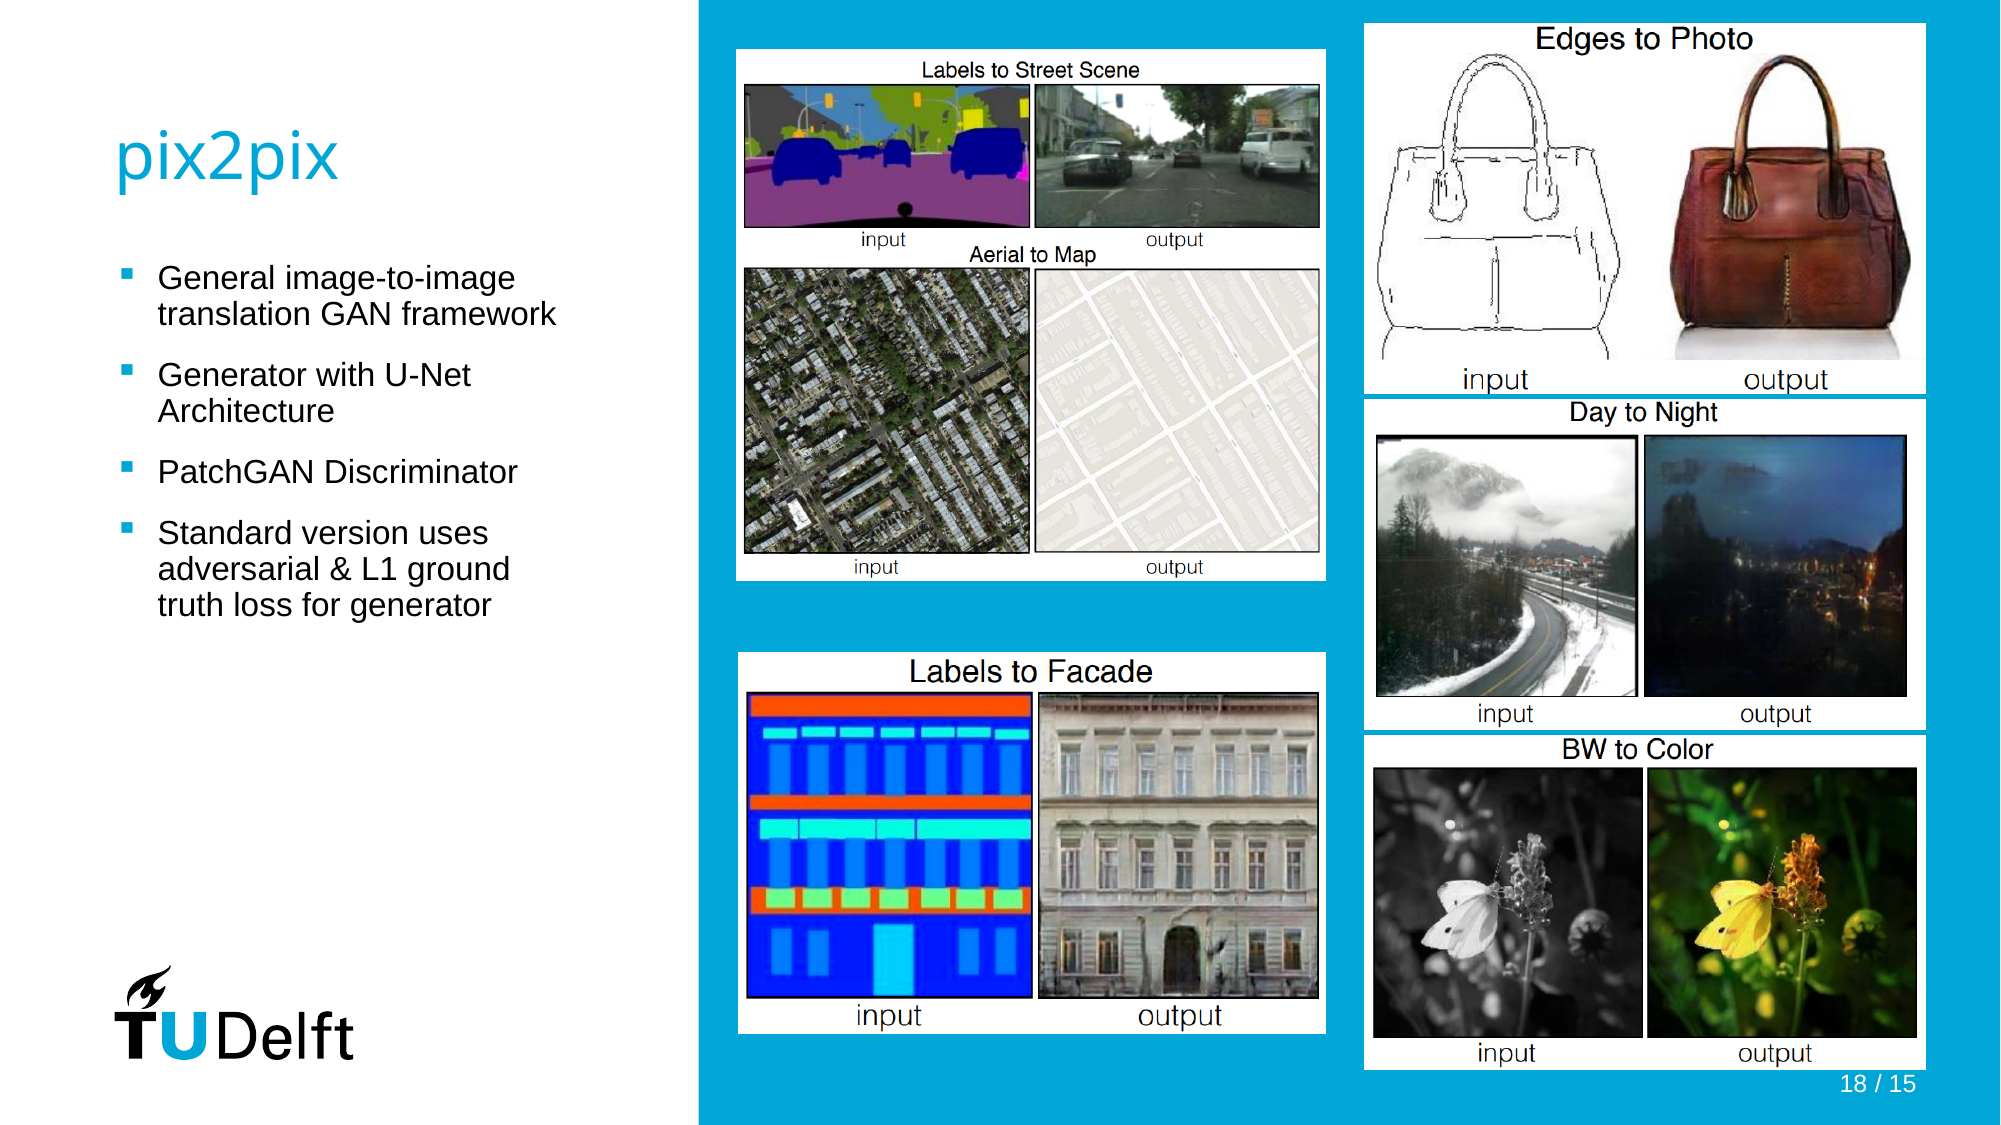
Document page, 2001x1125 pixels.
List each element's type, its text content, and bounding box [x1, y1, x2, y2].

list General image-to-image translation GAN framework Generator with U-Net Architecture PatchGAN Discriminator Standard version uses adversarial & L1 ground truth loss for generator [114, 260, 575, 977]
picture [739, 653, 1325, 1033]
picture [1365, 736, 1925, 1069]
title pix2pix [114, 121, 575, 203]
picture [1365, 24, 1925, 393]
picture [1365, 400, 1925, 729]
picture [737, 50, 1325, 580]
